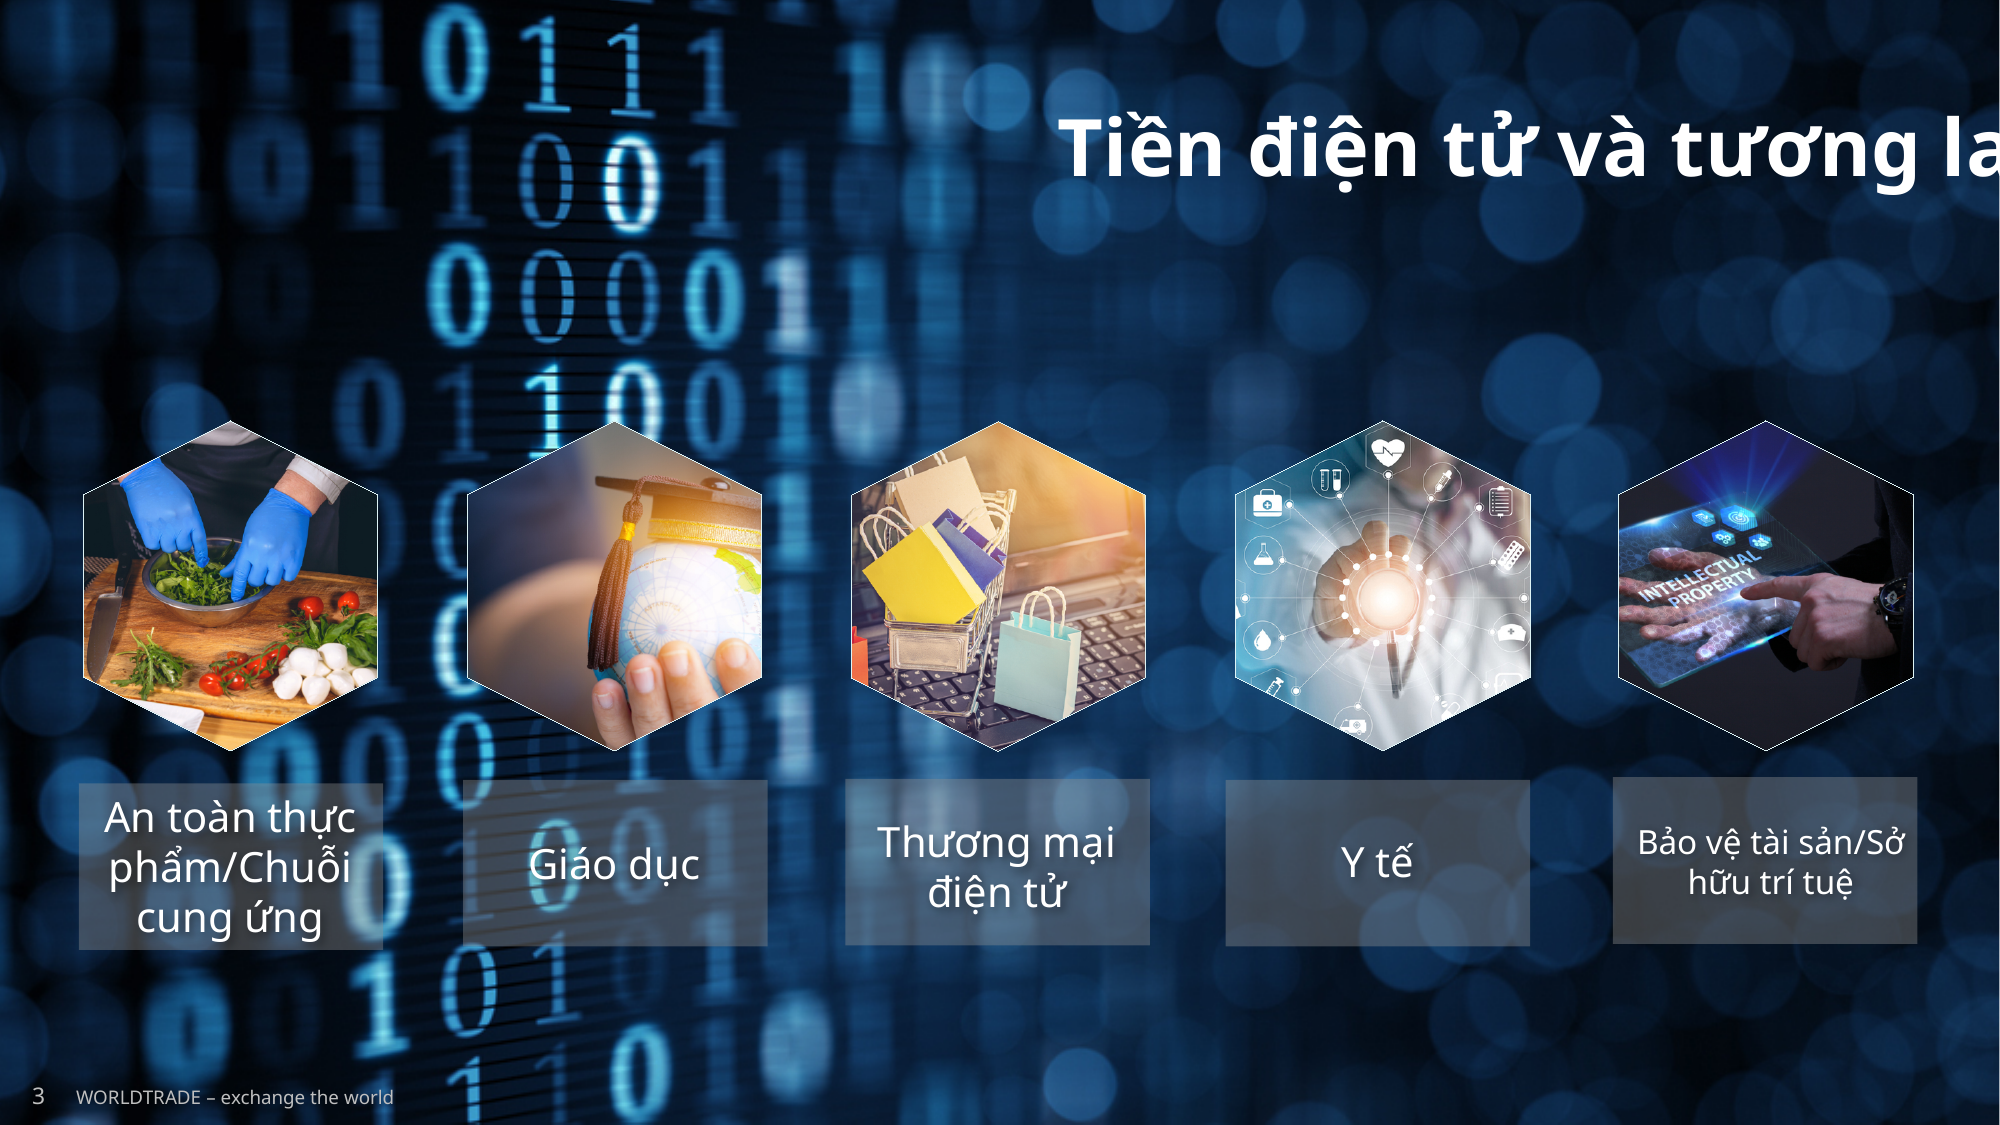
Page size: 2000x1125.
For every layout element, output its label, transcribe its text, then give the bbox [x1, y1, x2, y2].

text_box [1224, 778, 1532, 948]
text_box An toàn thực phẩm/Chuỗi cung ứng [68, 783, 394, 949]
text_box Tiền điện tử và tương lai [1037, 87, 2000, 203]
text_box Y tế [1326, 828, 1430, 893]
text_box Thương mại điện tử [848, 808, 1146, 924]
text_box [843, 777, 1152, 947]
text_box Bảo vệ tài sản/Sở hữu trí tuệ [1618, 814, 1924, 909]
text_box [461, 778, 770, 948]
text_box Giáo dục [513, 830, 716, 895]
text_box [1611, 775, 1919, 946]
picture [0, 0, 2000, 1125]
